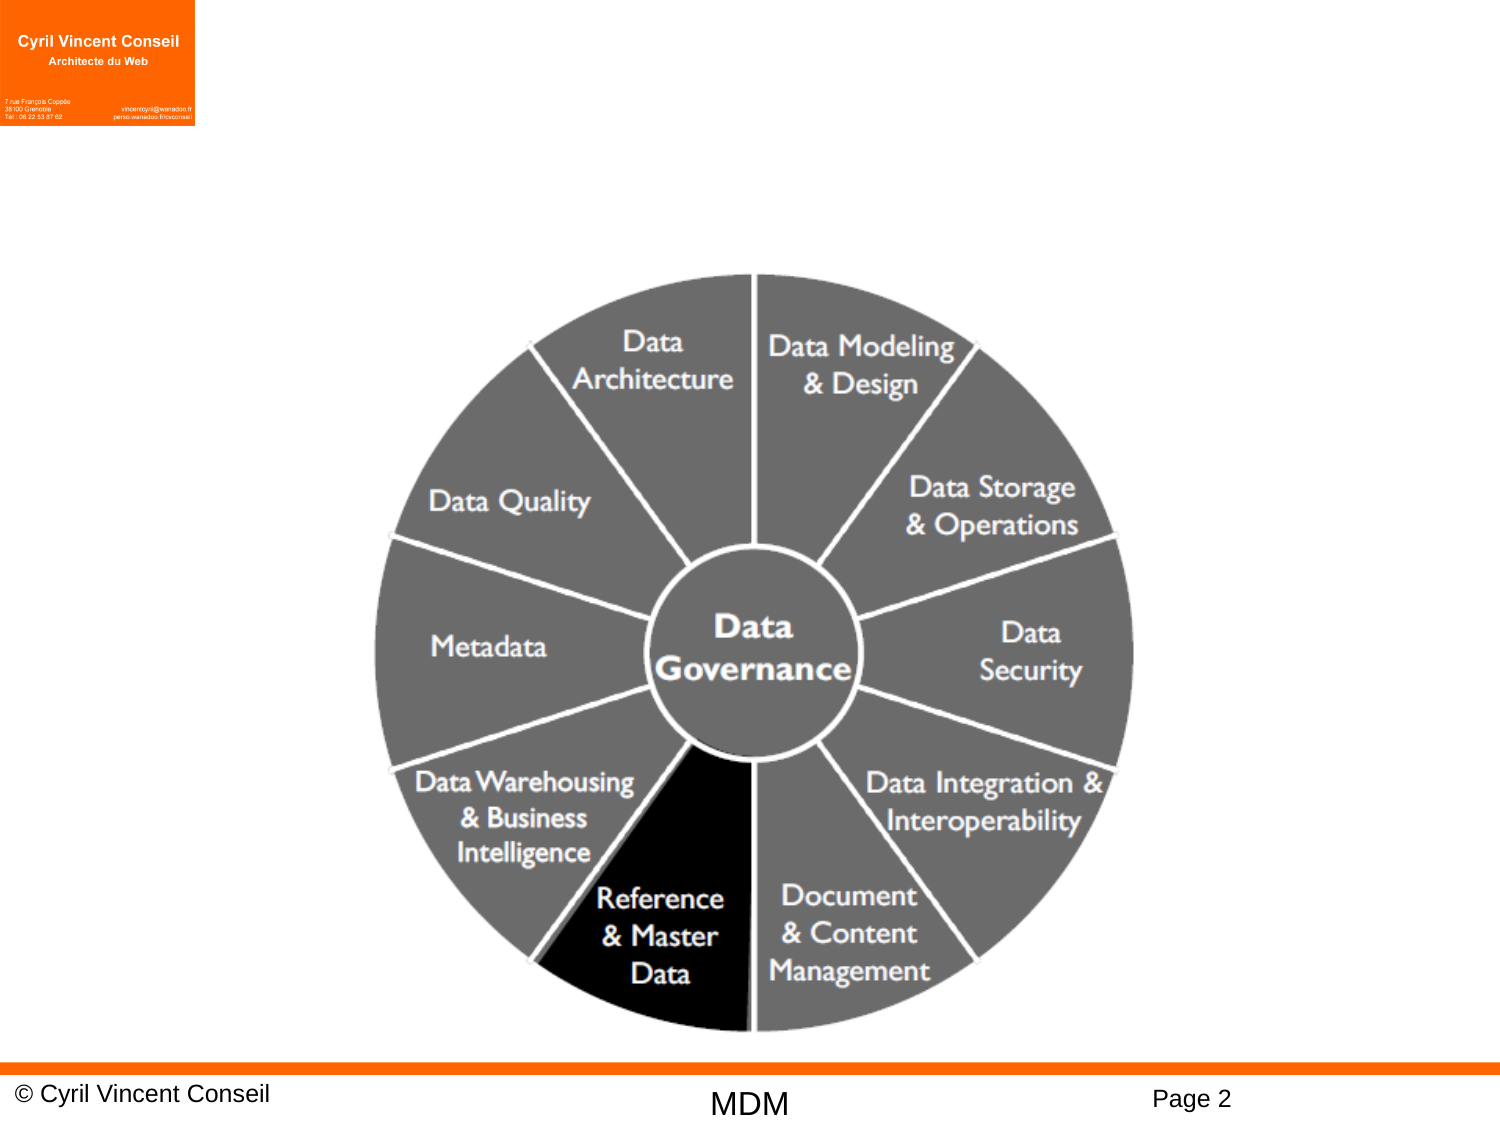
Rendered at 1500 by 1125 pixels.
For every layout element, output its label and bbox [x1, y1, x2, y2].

picture [0, 0, 195, 126]
list [357, 253, 1140, 1037]
